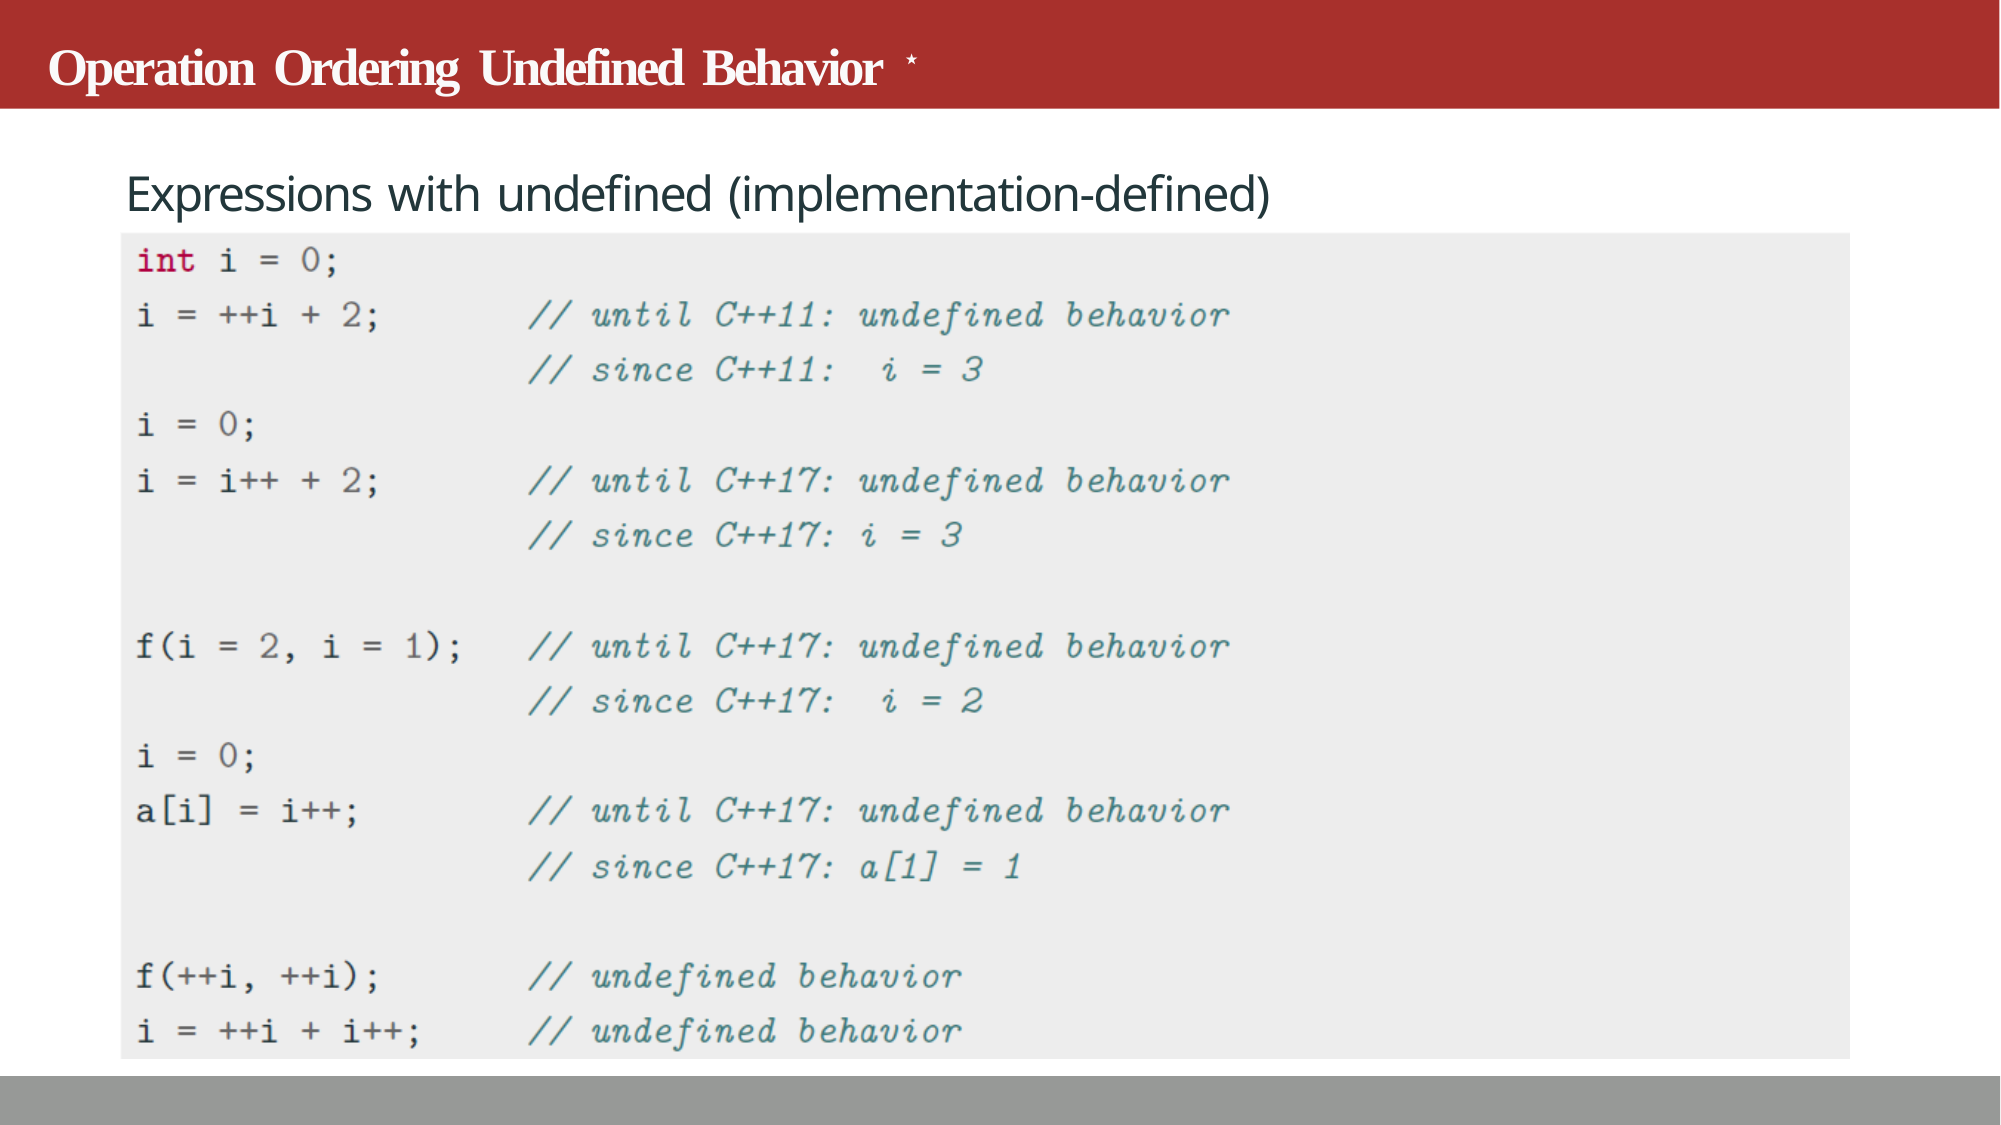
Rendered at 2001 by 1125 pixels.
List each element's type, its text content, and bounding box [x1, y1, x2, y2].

picture [120, 232, 1850, 1059]
title Operation Ordering Undefined Behavior ⋆ [34, 0, 1074, 159]
slide_number [1538, 1073, 1982, 1125]
text_box Expressions with undefined (implementation-defined) behavior: [120, 158, 1388, 232]
